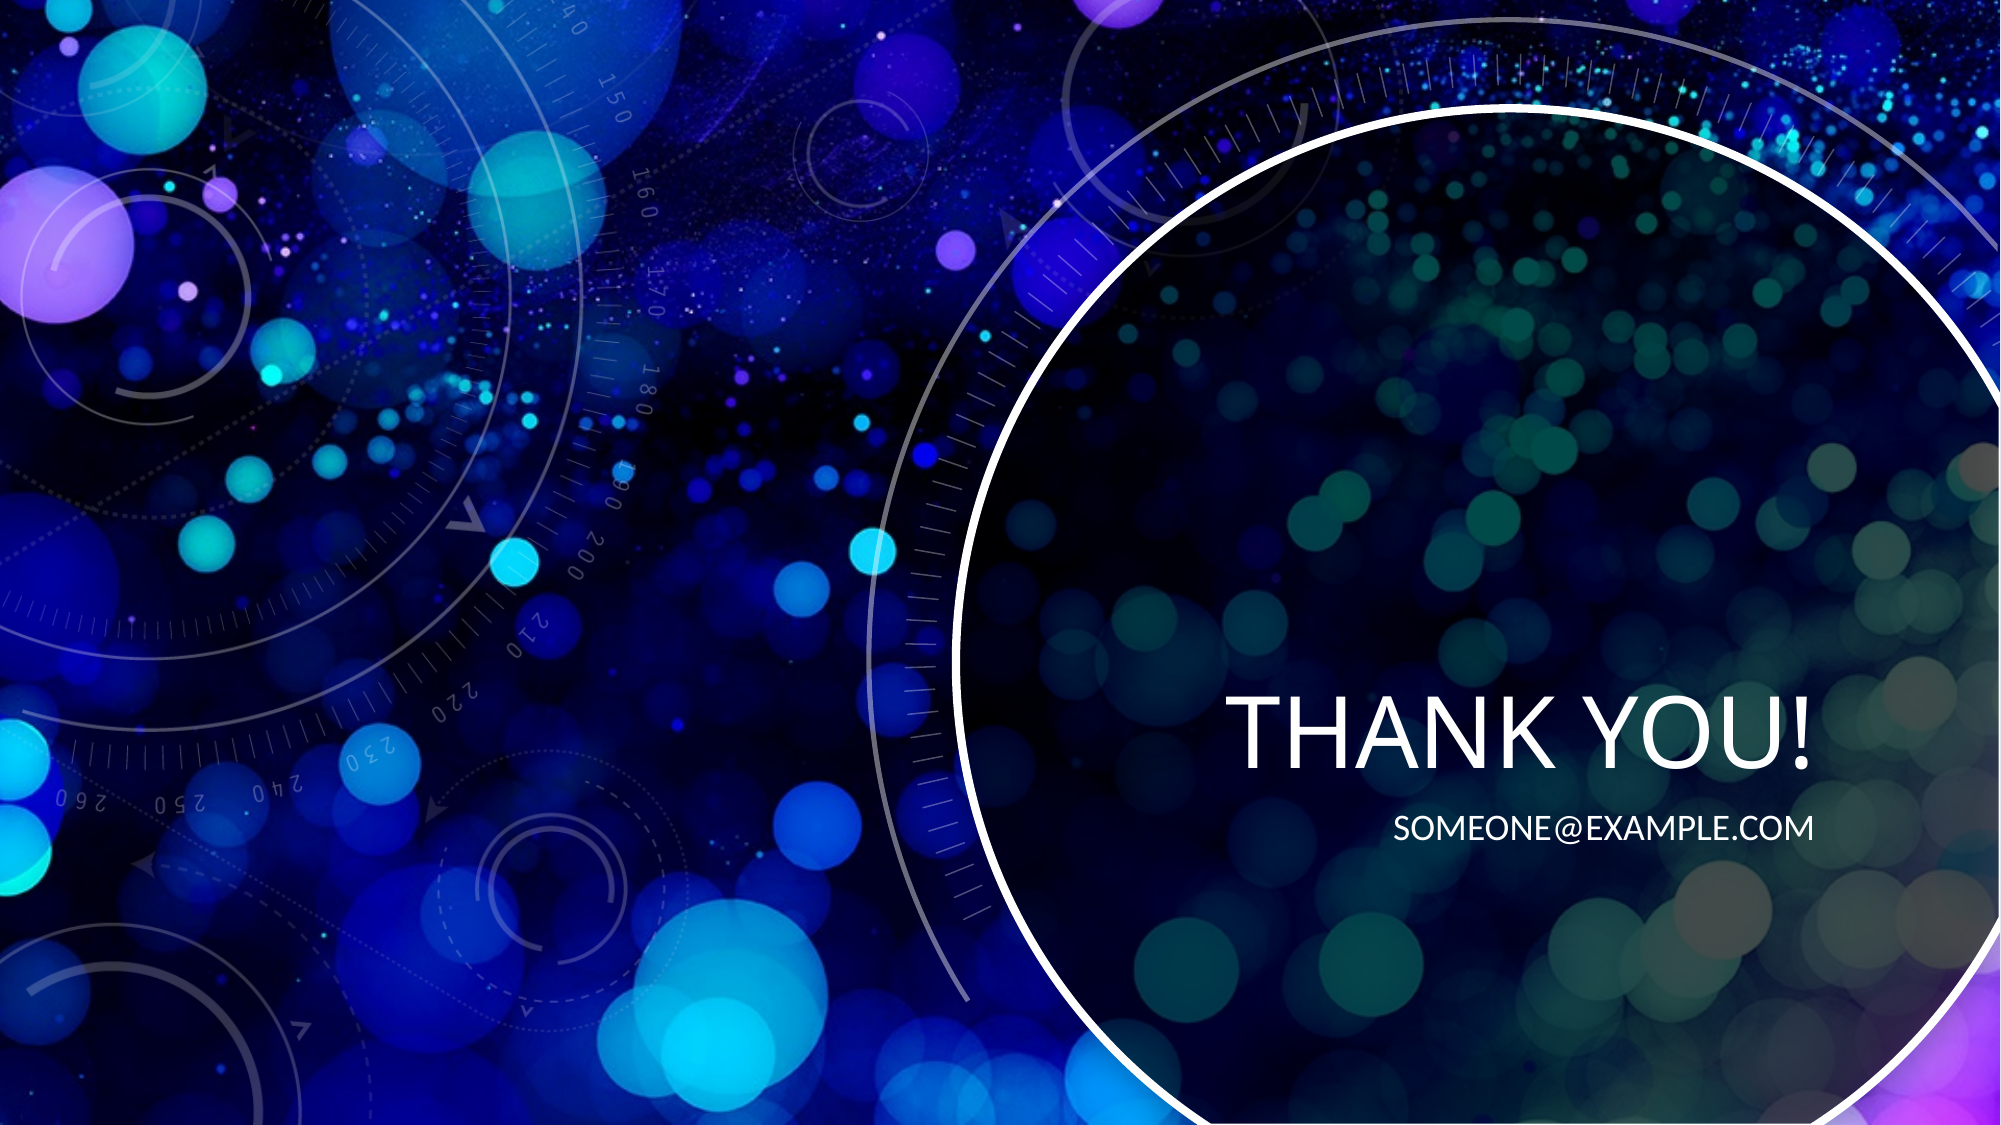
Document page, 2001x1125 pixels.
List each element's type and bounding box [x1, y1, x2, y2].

picture [0, 0, 2001, 1125]
text_box [904, 54, 2000, 914]
